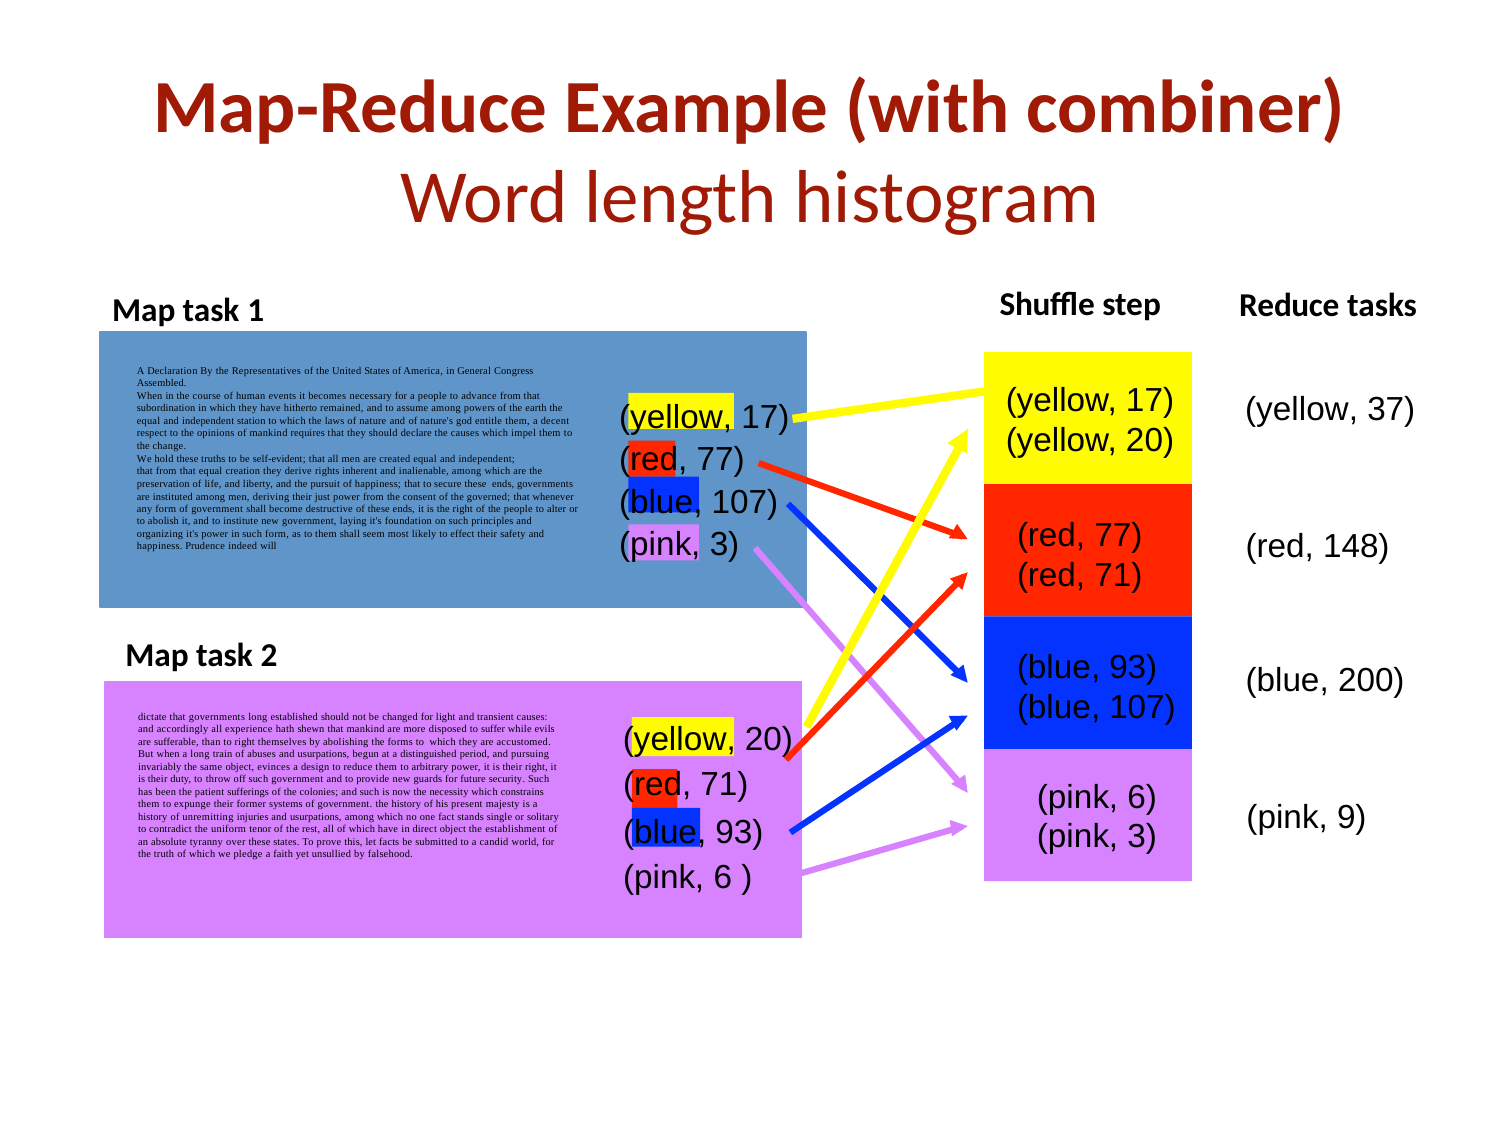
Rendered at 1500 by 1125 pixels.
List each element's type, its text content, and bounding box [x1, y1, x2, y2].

text_box [949, 572, 968, 590]
text_box Map-Reduce Example (with combiner) Word length histogram [112, 50, 1388, 238]
text_box [951, 774, 968, 793]
text_box (red, 77) (red, 71) [1015, 513, 1182, 593]
text_box (yellow, 37) [1243, 386, 1444, 427]
text_box [984, 351, 1192, 484]
text_box Shuffle step [997, 282, 1200, 323]
text_box (blue, 93) (blue, 107) [1015, 645, 1182, 726]
text_box [984, 484, 1192, 616]
text_box [948, 715, 968, 731]
text_box [949, 819, 968, 837]
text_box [99, 288, 807, 607]
text_box [984, 749, 1192, 882]
text_box [947, 428, 968, 454]
text_box (pink, 6) (pink, 3) [1035, 774, 1162, 855]
text_box [948, 523, 968, 540]
text_box Reduce tasks [1222, 275, 1433, 330]
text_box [104, 632, 802, 938]
text_box (blue, 200) [1243, 658, 1411, 699]
text_box [950, 664, 968, 683]
text_box (red, 148) [1243, 523, 1411, 564]
text_box [984, 616, 1192, 749]
text_box (pink, 9) [1244, 794, 1372, 835]
text_box (yellow, 17) (yellow, 20) [1003, 378, 1194, 459]
